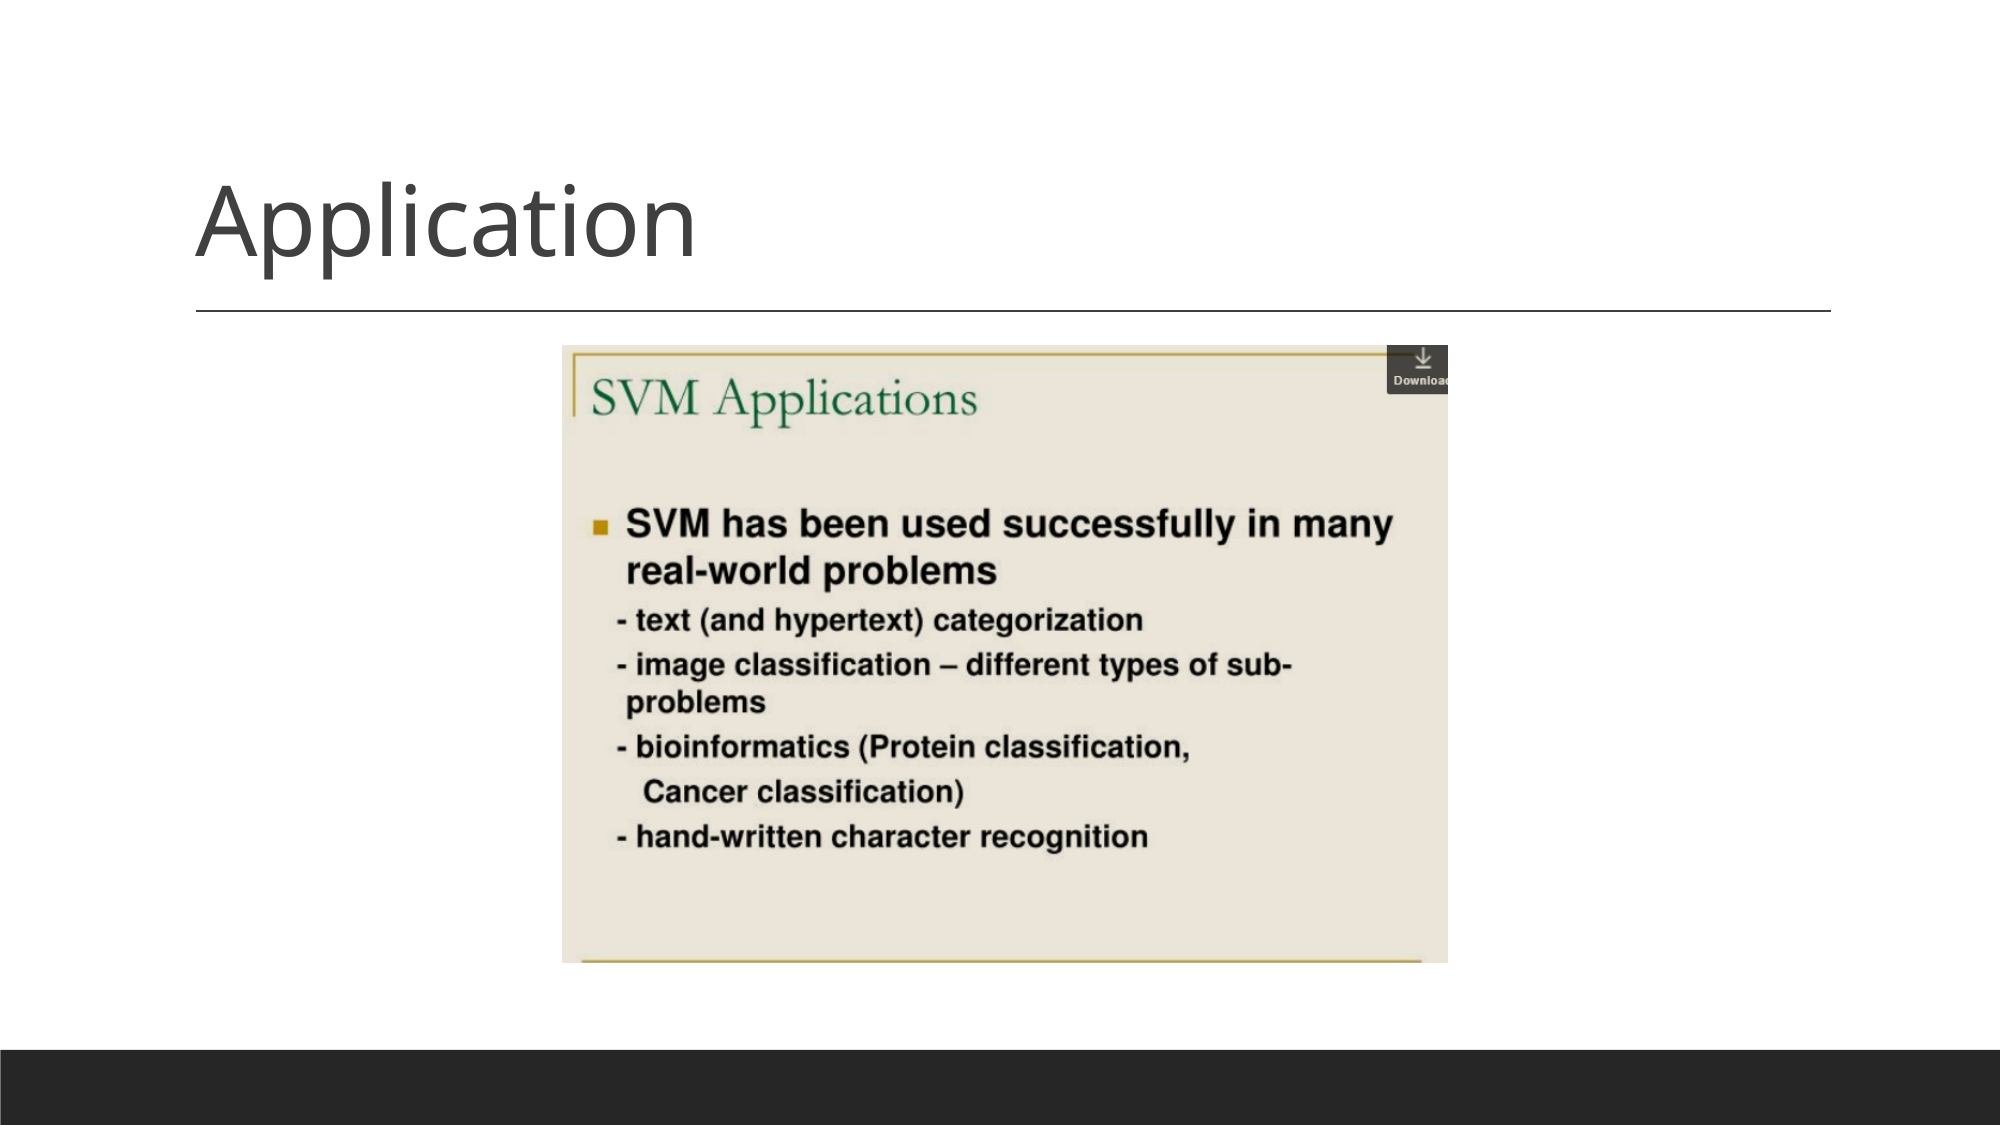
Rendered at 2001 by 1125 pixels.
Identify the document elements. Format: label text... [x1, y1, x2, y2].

title Application [180, 47, 1830, 285]
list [562, 345, 1448, 964]
